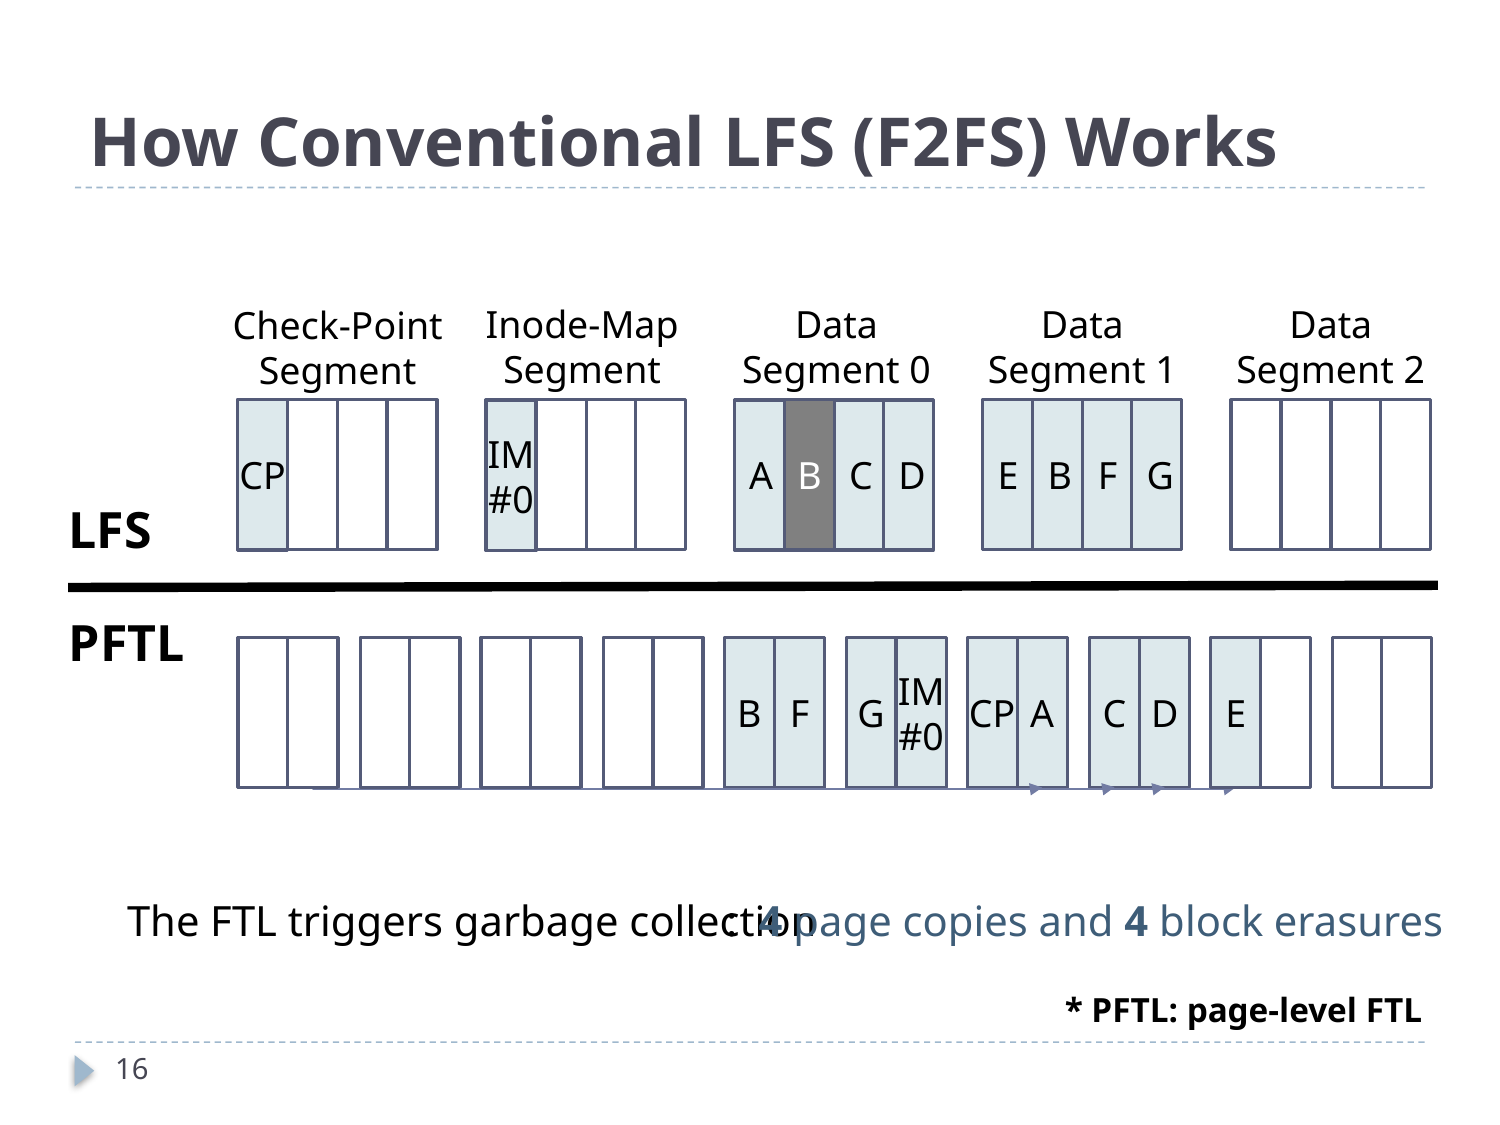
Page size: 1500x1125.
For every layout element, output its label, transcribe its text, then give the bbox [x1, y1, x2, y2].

text_box Check-Point Segment [217, 294, 458, 400]
text_box PFTL [54, 603, 217, 679]
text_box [1332, 637, 1433, 788]
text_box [1262, 637, 1311, 788]
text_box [339, 637, 359, 788]
text_box * PFTL: page-level FTL [892, 981, 1438, 1037]
text_box Data Segment 1 [973, 293, 1192, 399]
text_box : 4 page copies and 4 block erasures [711, 887, 1458, 953]
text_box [982, 399, 1183, 550]
title How Conventional LFS (F2FS) Works [75, 24, 1425, 188]
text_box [734, 399, 934, 551]
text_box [485, 399, 686, 551]
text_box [237, 399, 438, 551]
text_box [581, 637, 603, 788]
text_box LFS [54, 491, 182, 566]
text_box The FTL triggers garbage collection [112, 887, 711, 953]
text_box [460, 637, 481, 788]
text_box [359, 637, 460, 788]
slide_number 16 [100, 1042, 426, 1103]
text_box Data Segment 2 [1221, 293, 1440, 399]
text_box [238, 637, 339, 788]
text_box Inode-Map Segment [470, 293, 694, 399]
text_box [312, 636, 1262, 788]
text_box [481, 637, 581, 788]
text_box Data Segment 0 [727, 293, 946, 399]
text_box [603, 637, 704, 788]
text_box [1230, 399, 1431, 551]
